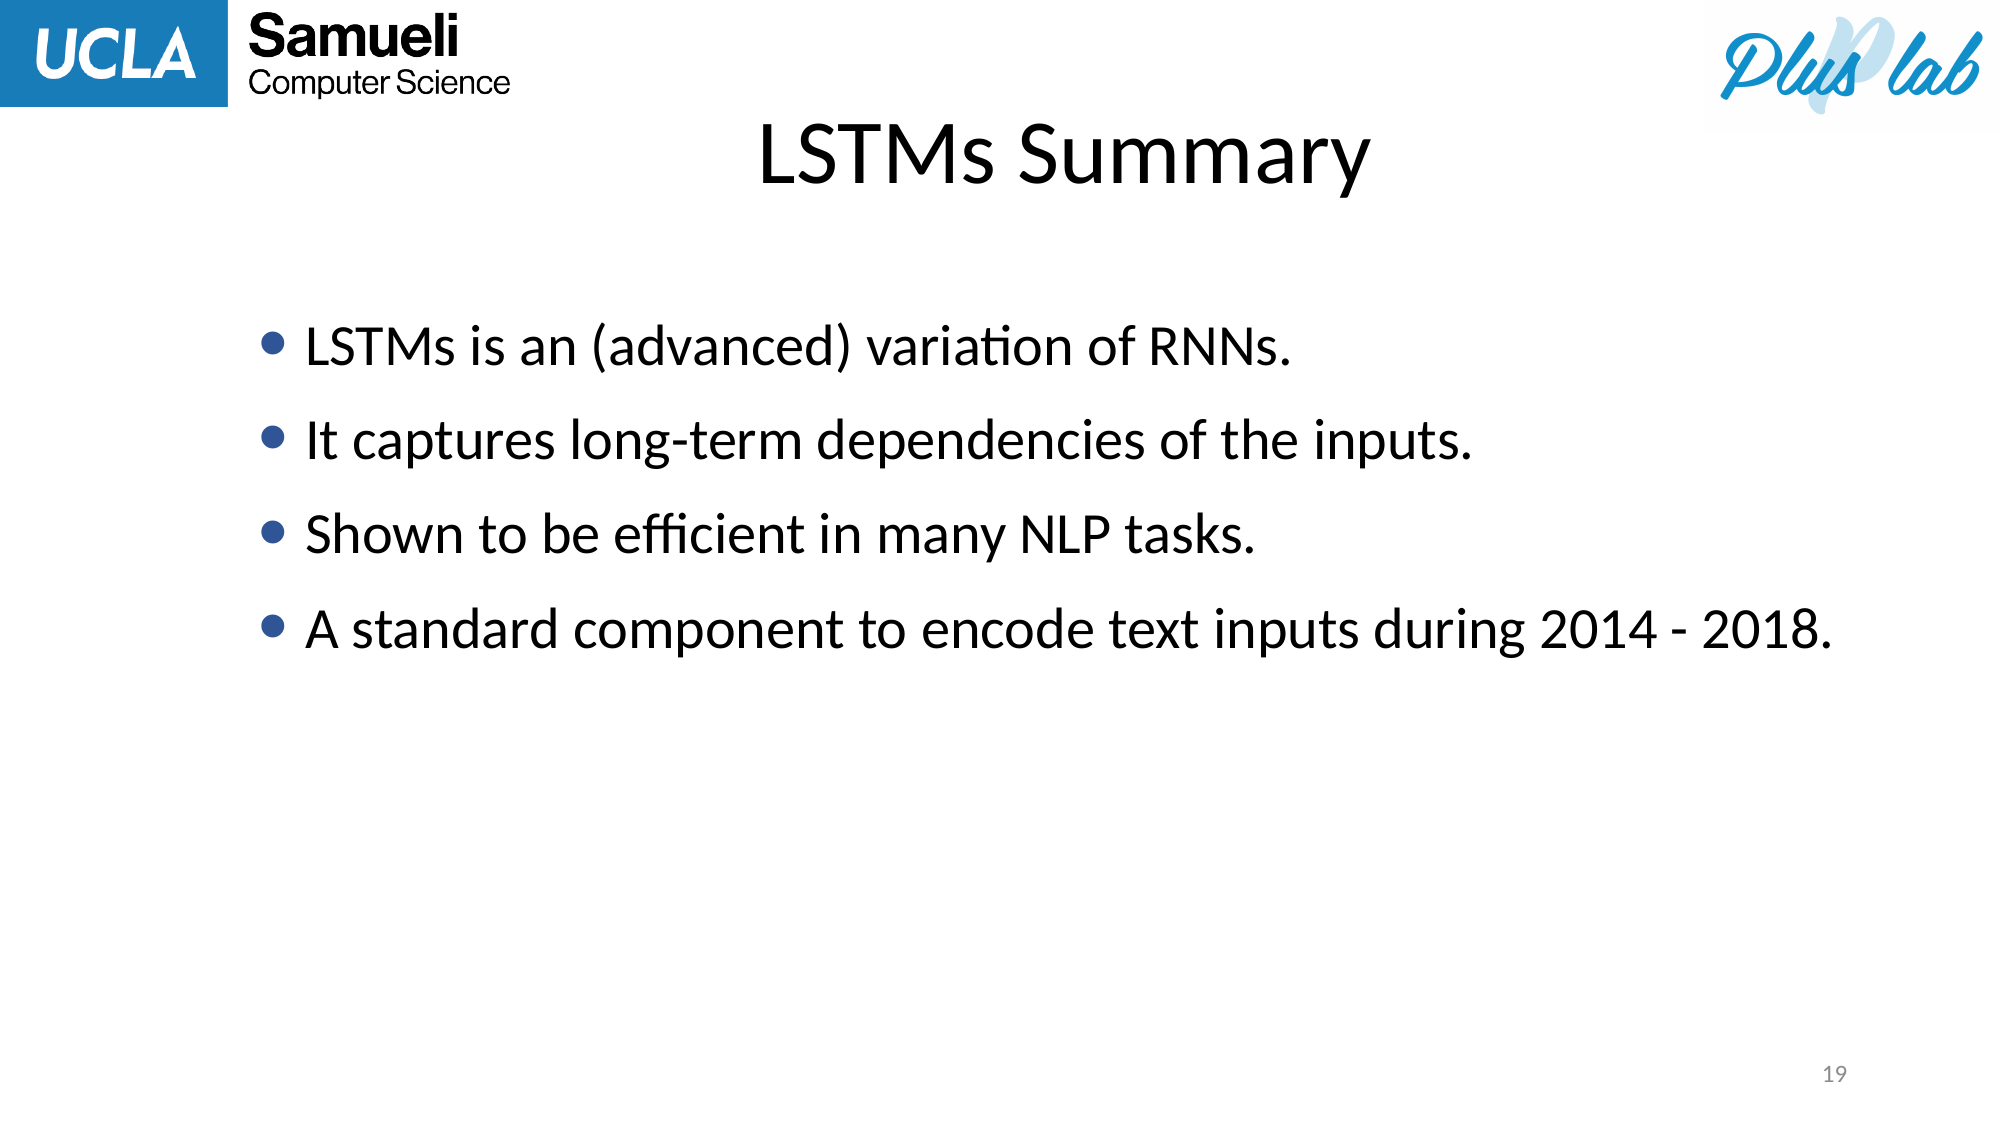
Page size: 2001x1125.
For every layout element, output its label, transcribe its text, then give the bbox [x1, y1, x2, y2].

picture [0, 0, 510, 107]
title LSTMs Summary [243, 78, 1887, 230]
text_box LSTMs is an (advanced) variation of RNNs. It captures long-term dependencies of the inputs. Shown to be efficient in many NLP tasks. A standard component to encode text inputs during 2014 - 2018. [243, 299, 1887, 1023]
picture [1703, 0, 2000, 132]
slide_number 19 [1412, 1042, 1863, 1103]
